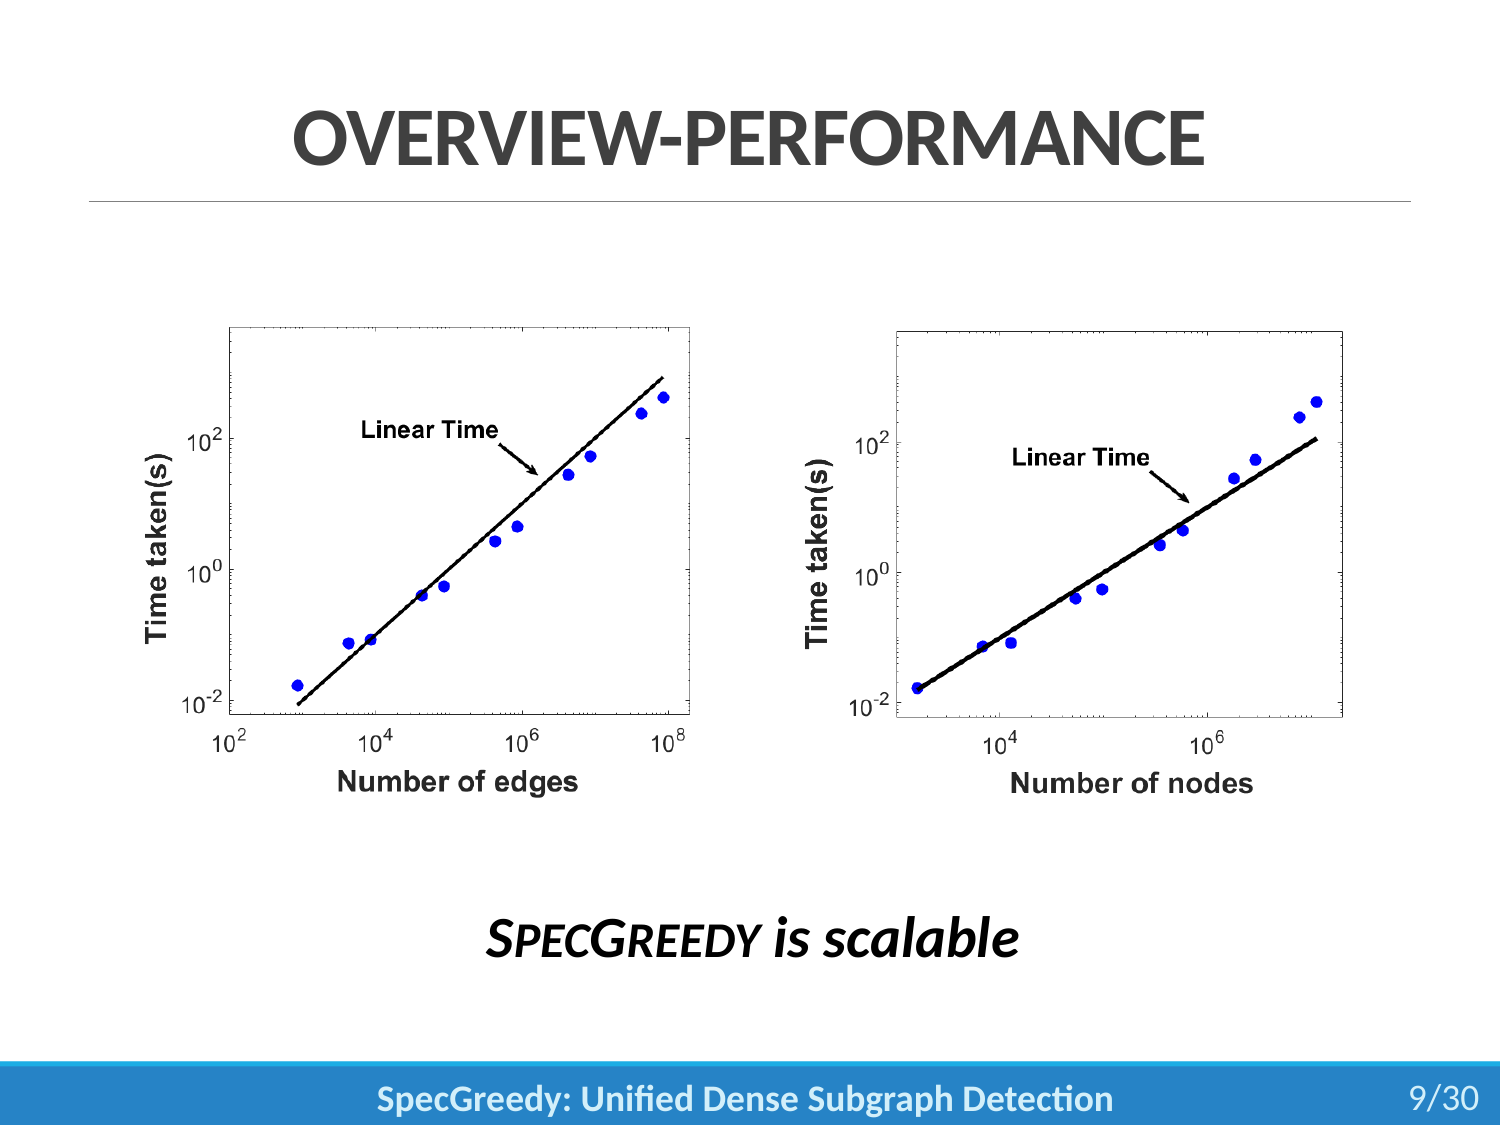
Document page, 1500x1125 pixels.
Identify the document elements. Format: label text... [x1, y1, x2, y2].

picture [131, 315, 712, 809]
text_box SPECGREEDY is scalable [471, 892, 1035, 977]
title OVERVIEW-PERFORMANCE [88, 64, 1412, 190]
picture [792, 315, 1366, 809]
footer SpecGreedy: Unified Dense Subgraph Detection [131, 1073, 1361, 1121]
